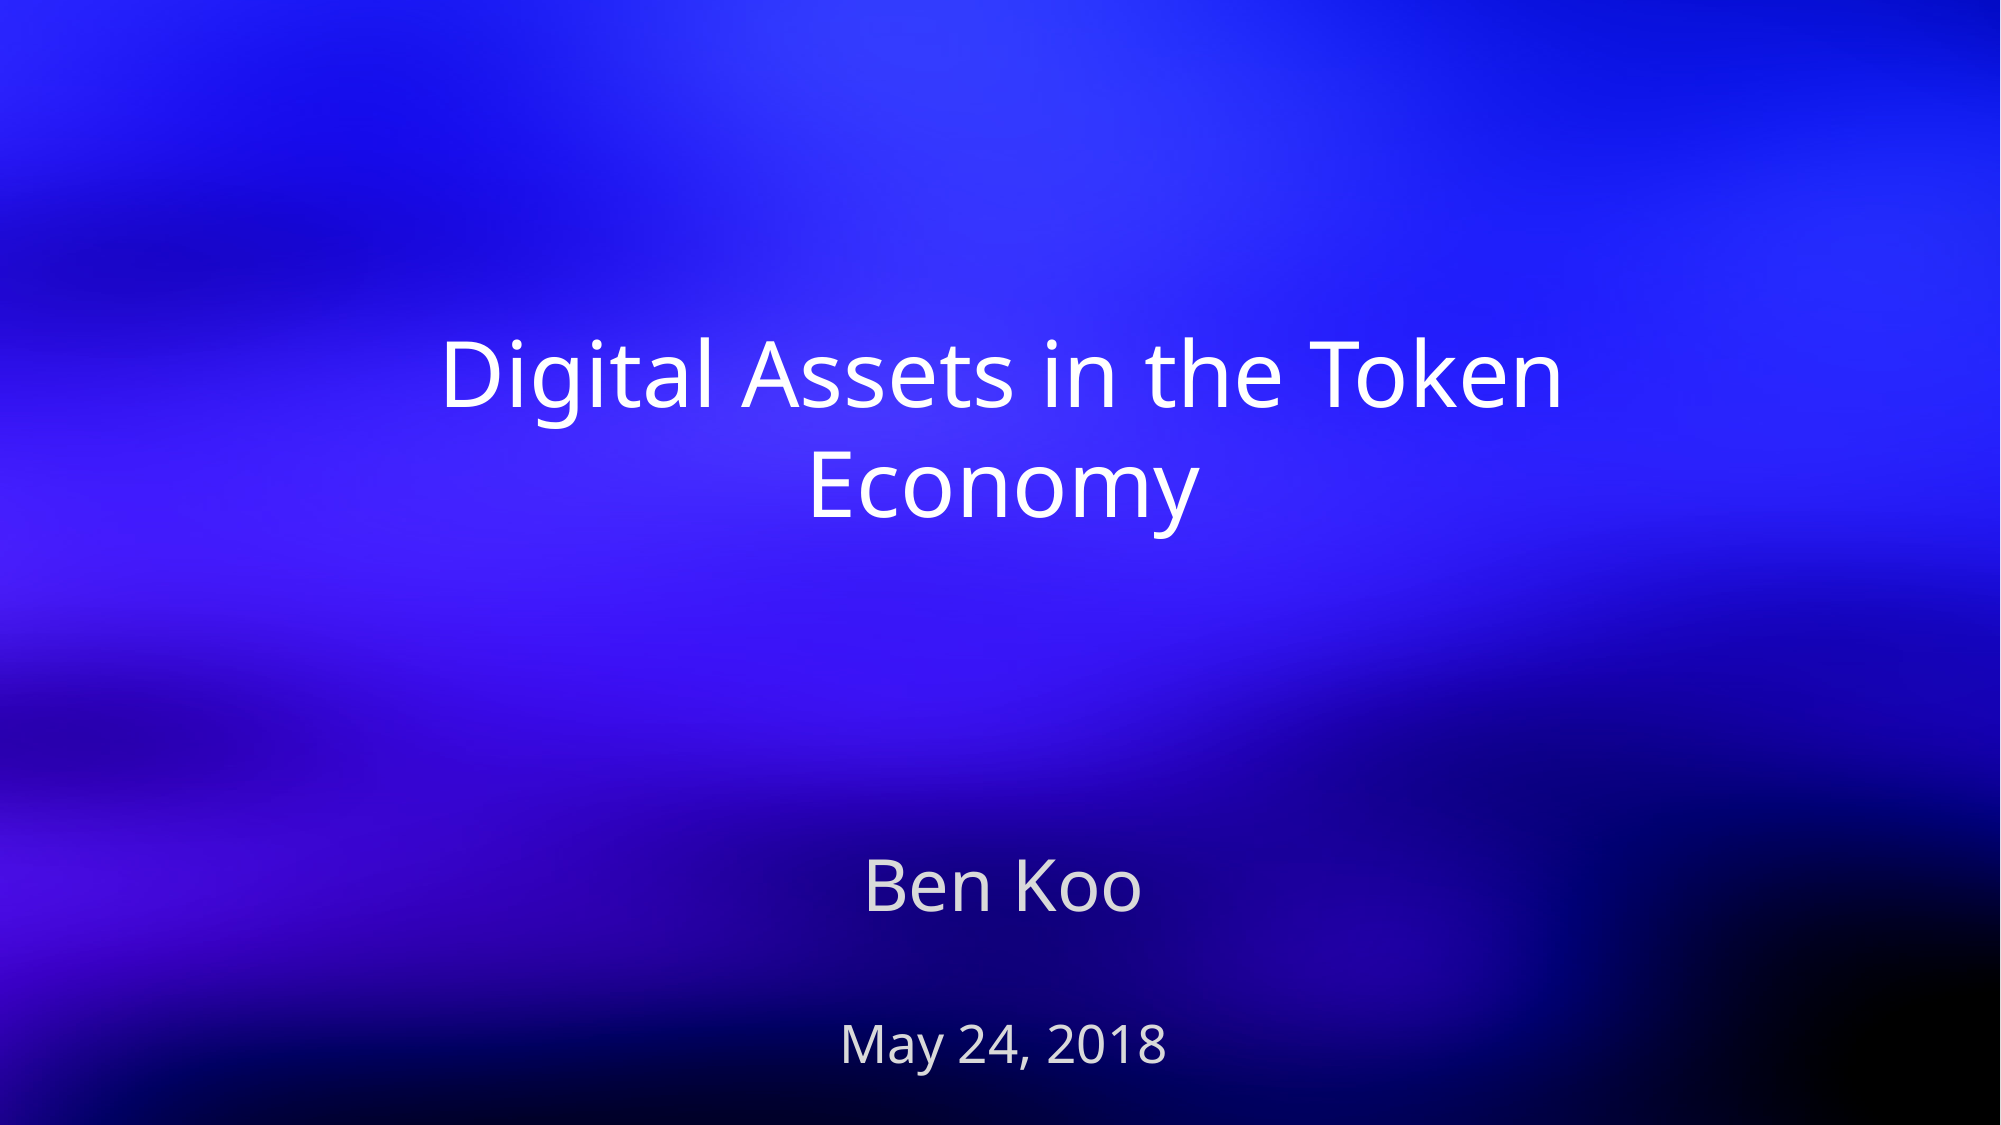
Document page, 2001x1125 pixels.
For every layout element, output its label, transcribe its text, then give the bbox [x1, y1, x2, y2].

picture [0, 0, 2001, 1125]
subtitle Ben Koo May 24, 2018 [478, 831, 1529, 1083]
title Digital Assets in the Token Economy [268, 304, 1739, 547]
